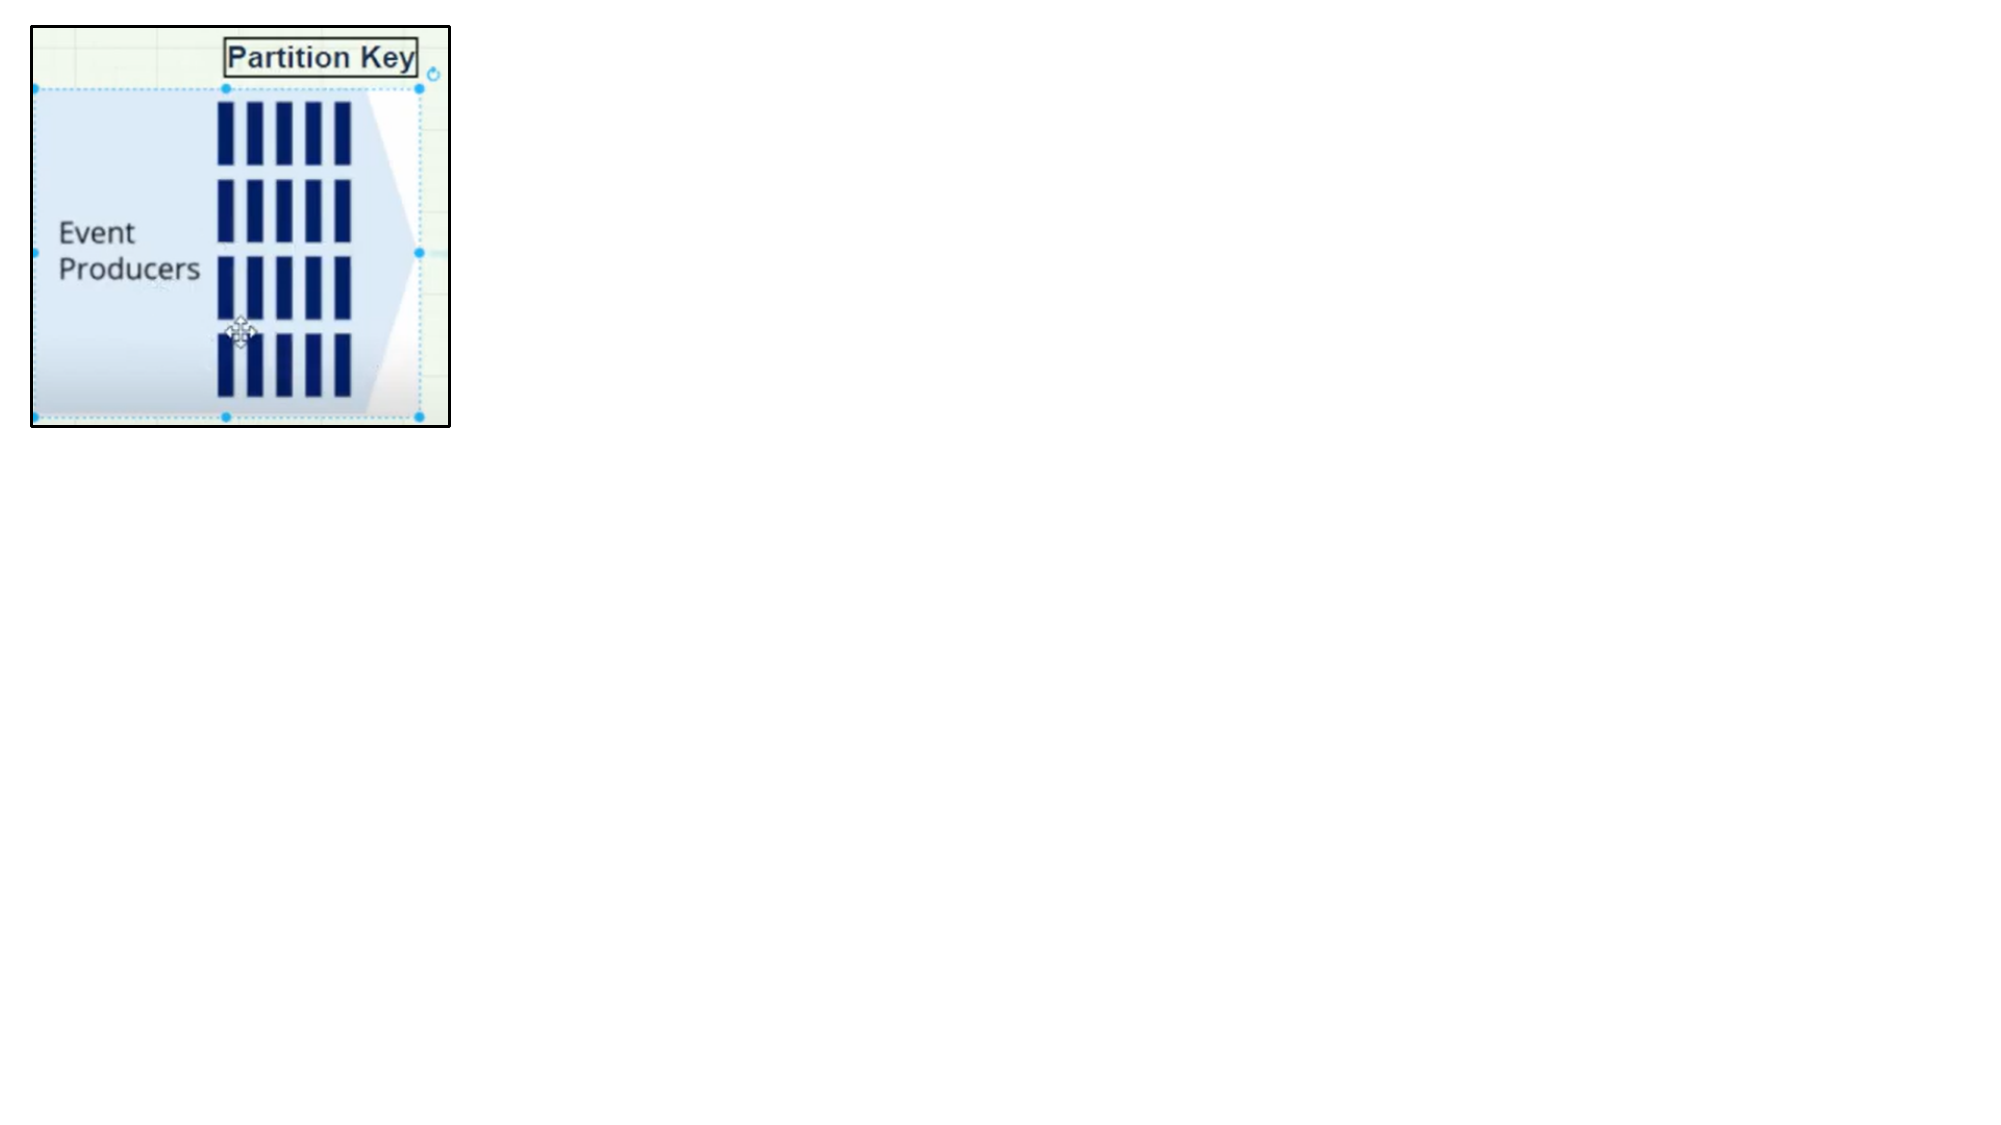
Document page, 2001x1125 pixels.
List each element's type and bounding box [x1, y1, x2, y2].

picture [32, 27, 449, 426]
